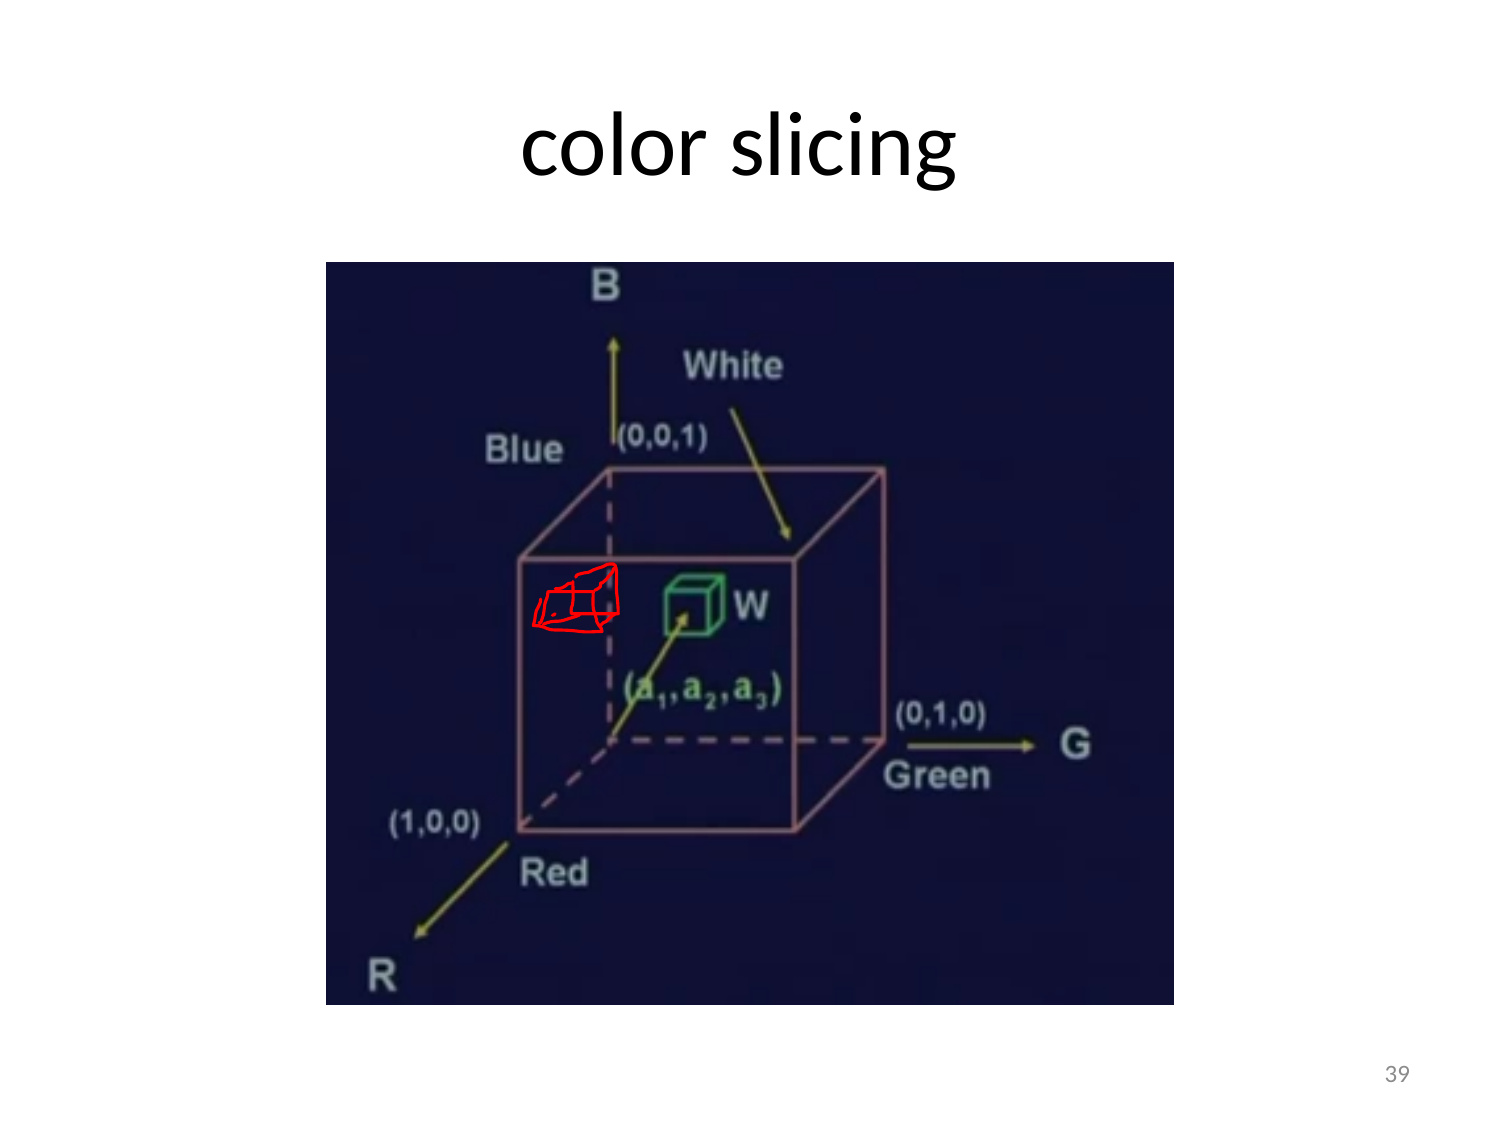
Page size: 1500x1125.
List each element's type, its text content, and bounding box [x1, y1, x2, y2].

title color slicing [75, 45, 1425, 233]
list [74, 262, 1426, 1006]
slide_number 39 [1074, 1042, 1425, 1103]
